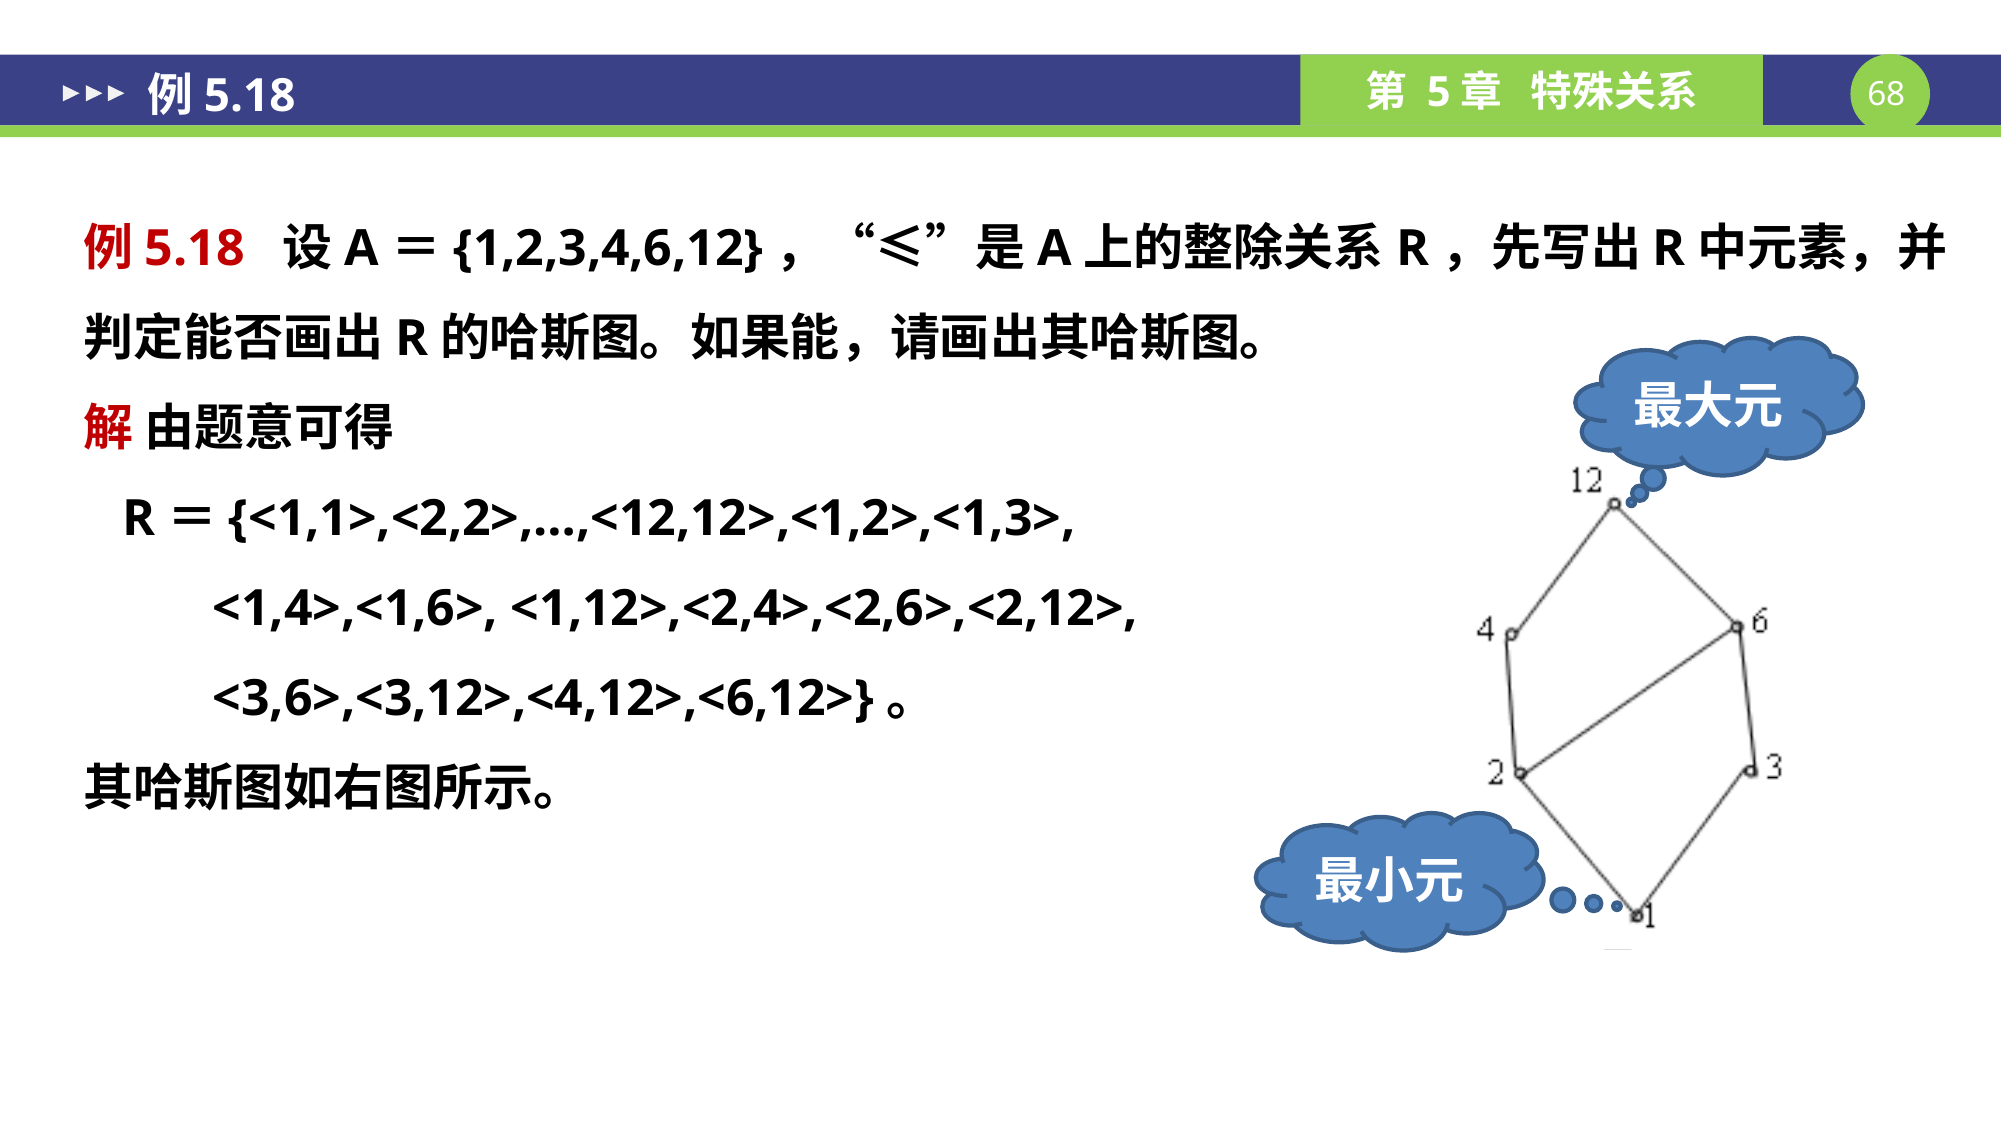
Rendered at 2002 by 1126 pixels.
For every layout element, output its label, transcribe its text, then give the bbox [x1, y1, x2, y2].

title 例5.18 [127, 57, 1003, 129]
list 例5.18 设A＝{1,2,3,4,6,12}，“≤”是A上的整除关系R，先写出R中元素，并判定能否画出R的哈斯图。如果能，请画出其哈斯图。 解 由题意可得 R＝{<1,1>,<2,2>,…,<12,12>,<1,2>,<1,3>, <1,4>,<1,6>, <1,12>,<2,4>,<2,6>,<2,12>, <3,6>,<3,12>,<4,12>,<6,12>}。 其哈斯图如右图所示。 [63, 175, 1976, 1032]
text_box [1450, 437, 1813, 1013]
text_box 最大元 [1573, 335, 1866, 451]
text_box 最小元 [1253, 810, 1445, 953]
